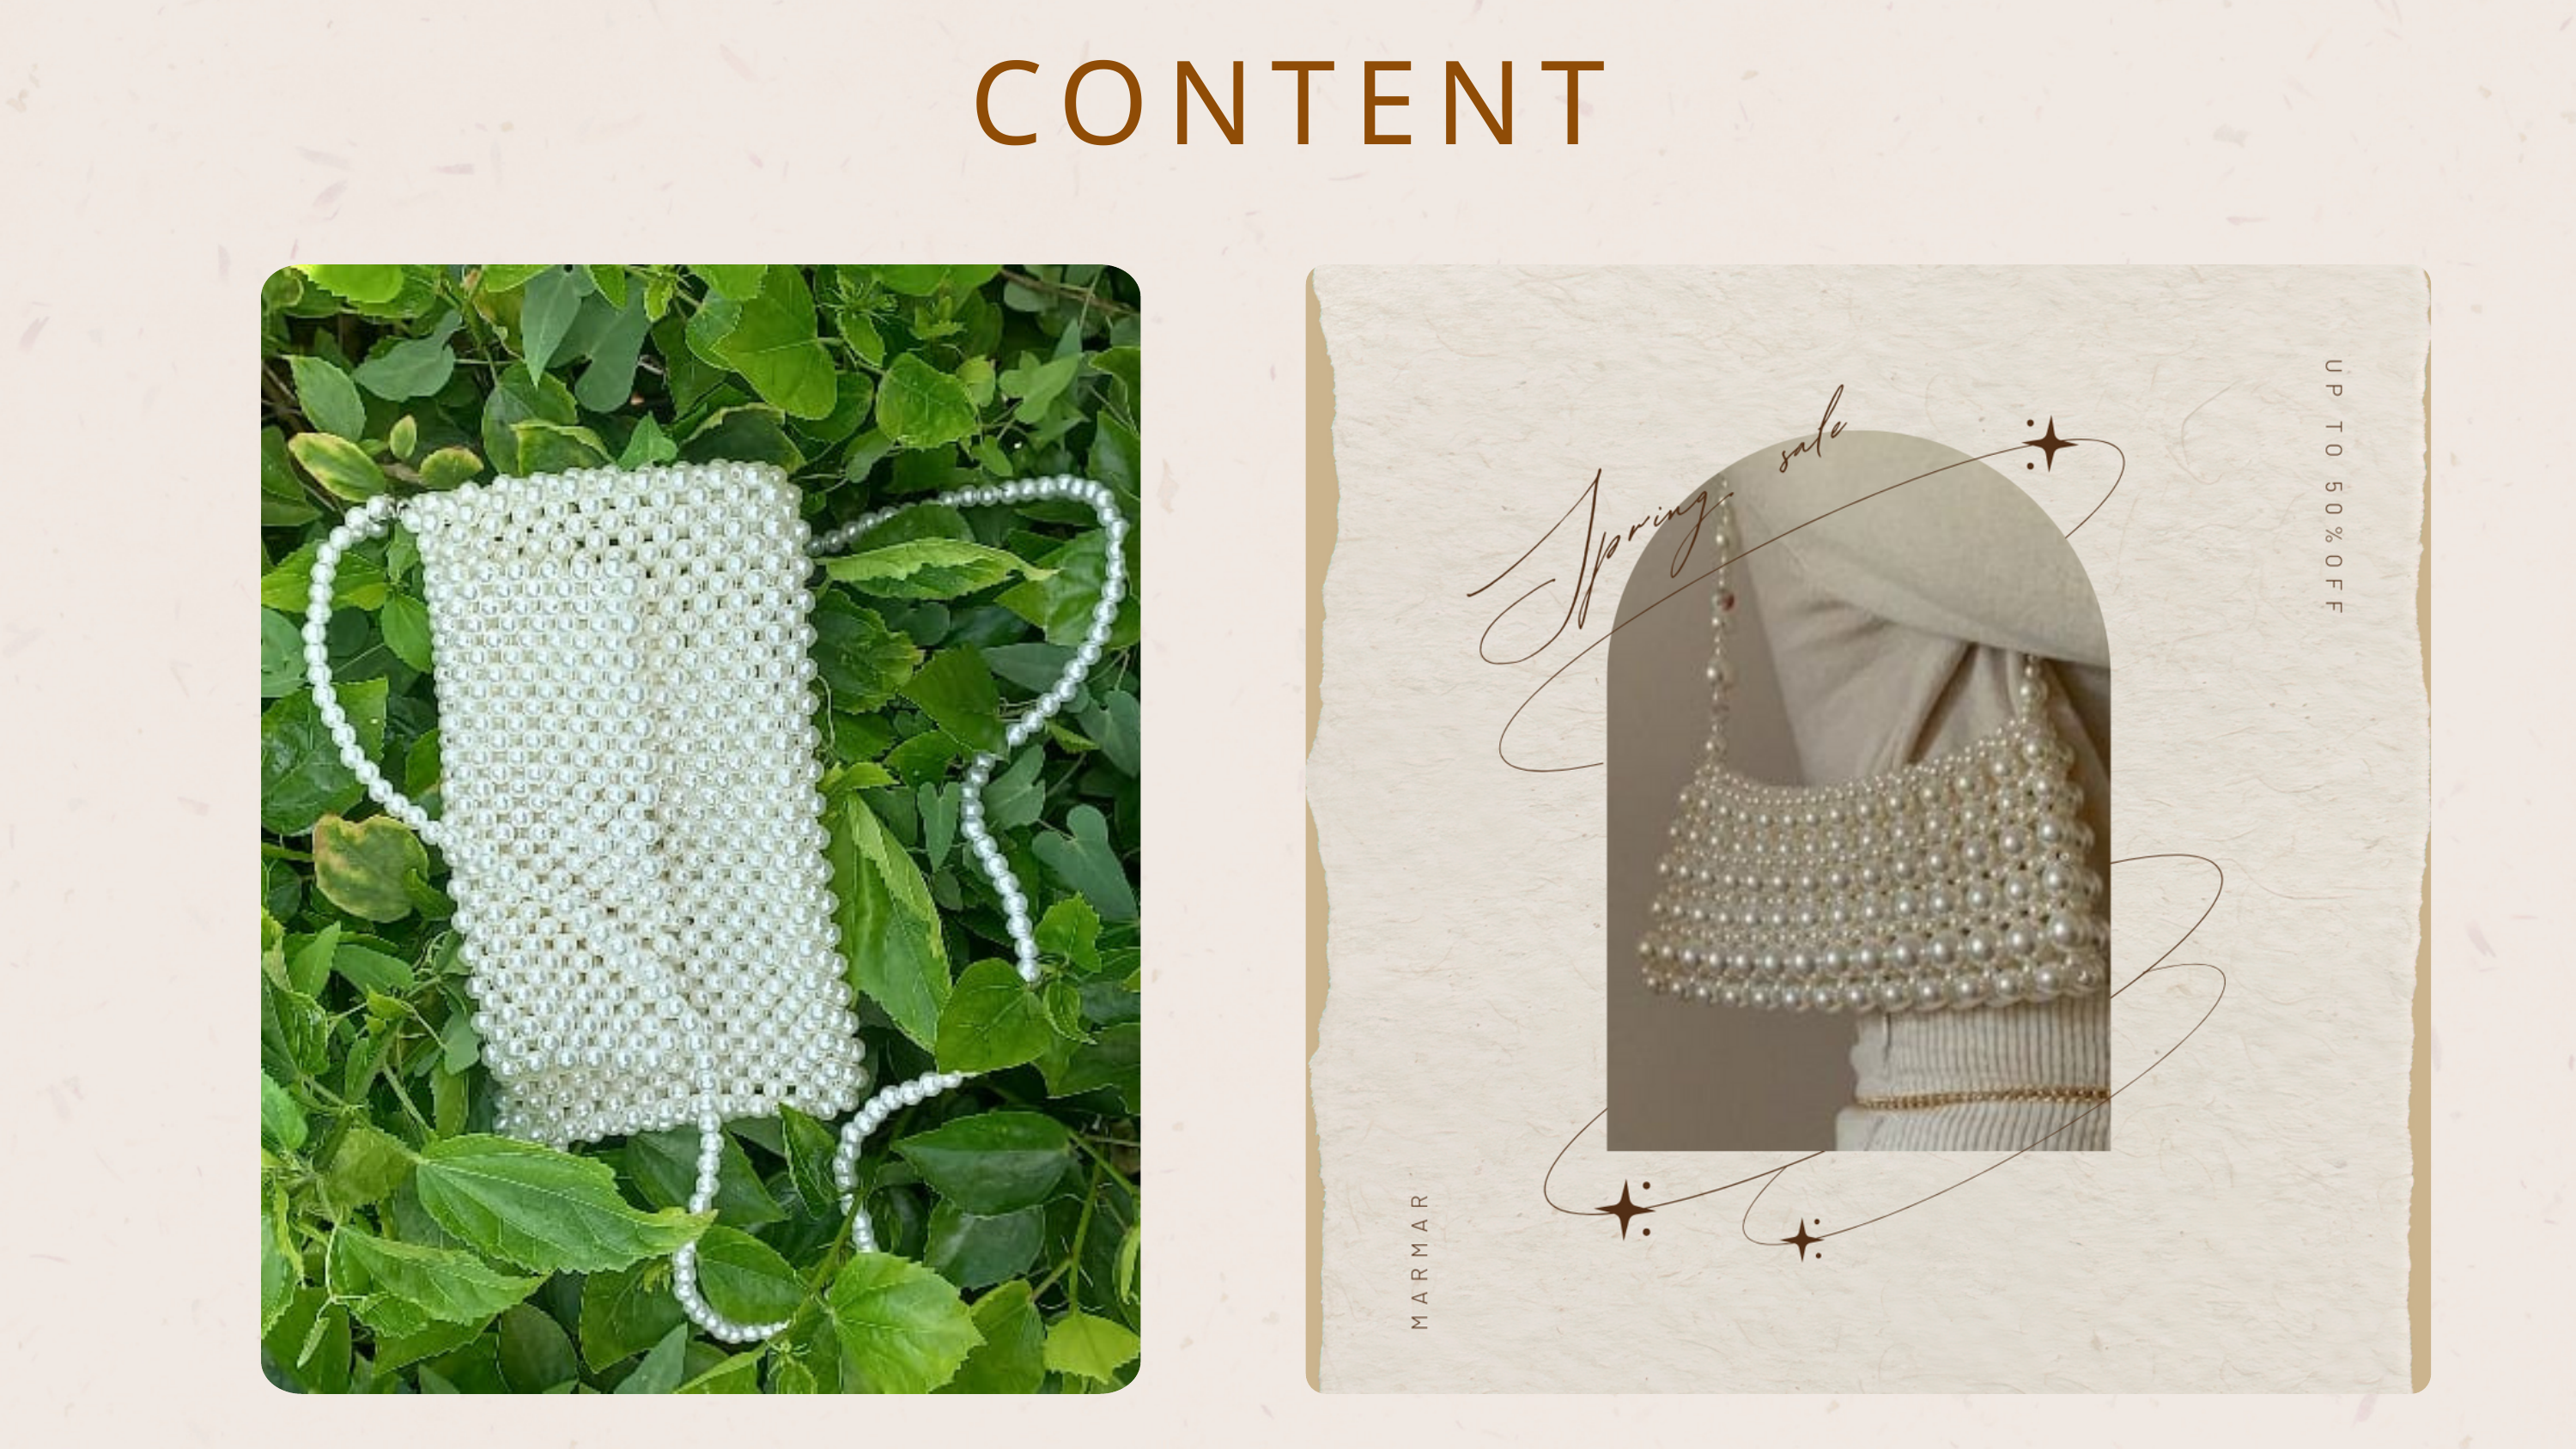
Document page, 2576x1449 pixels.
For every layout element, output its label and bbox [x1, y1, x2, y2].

text_box [1305, 264, 2432, 1395]
text_box [260, 264, 1141, 1395]
text_box [0, 0, 2576, 1449]
